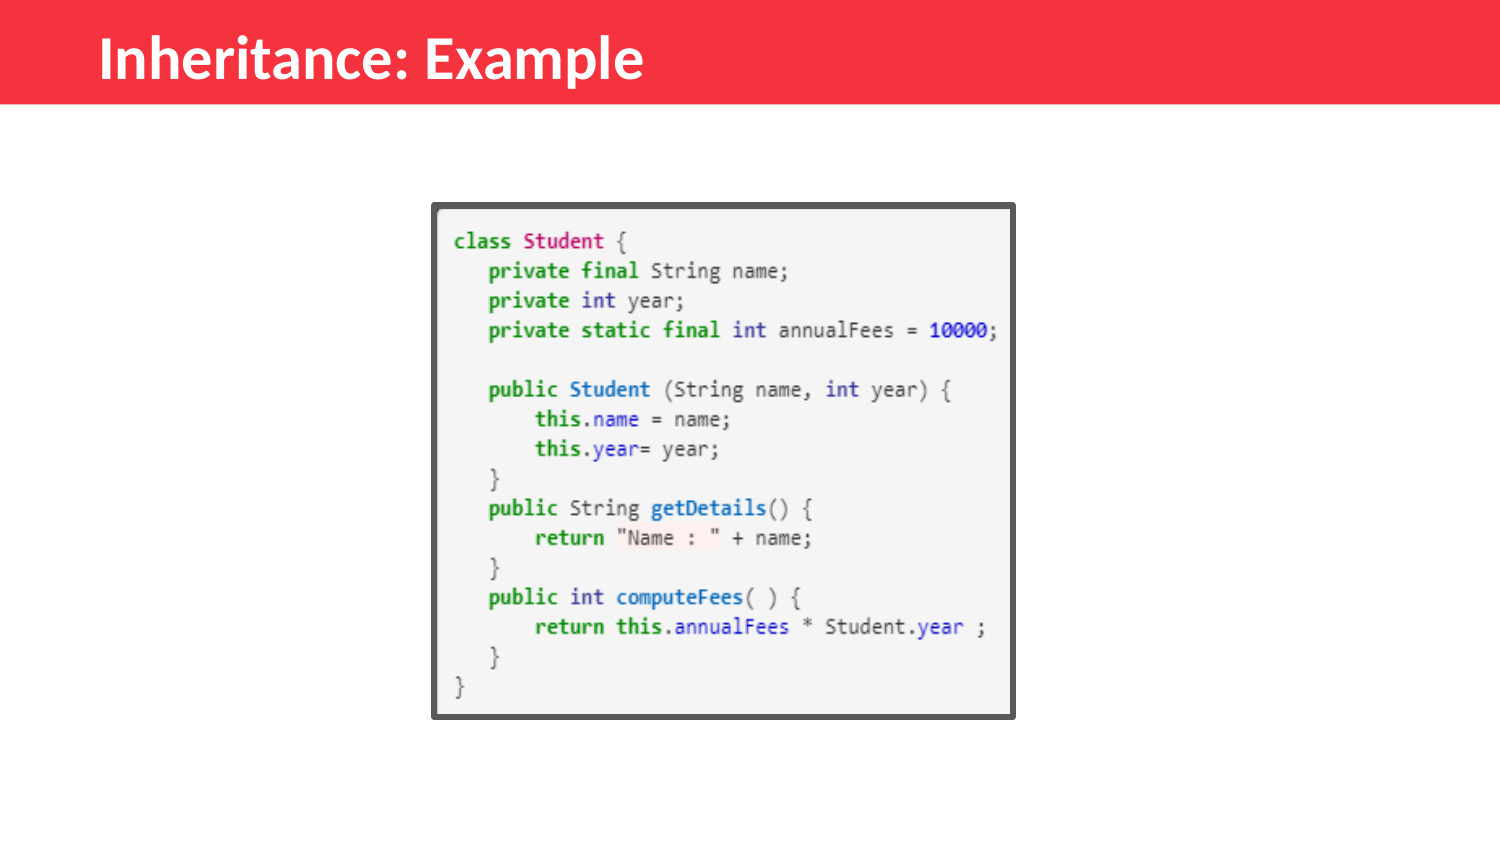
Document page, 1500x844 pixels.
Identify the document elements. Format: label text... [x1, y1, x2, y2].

text_box Inheritance: Example [83, 2, 1060, 138]
text_box [0, 0, 1500, 105]
picture [436, 208, 1010, 714]
